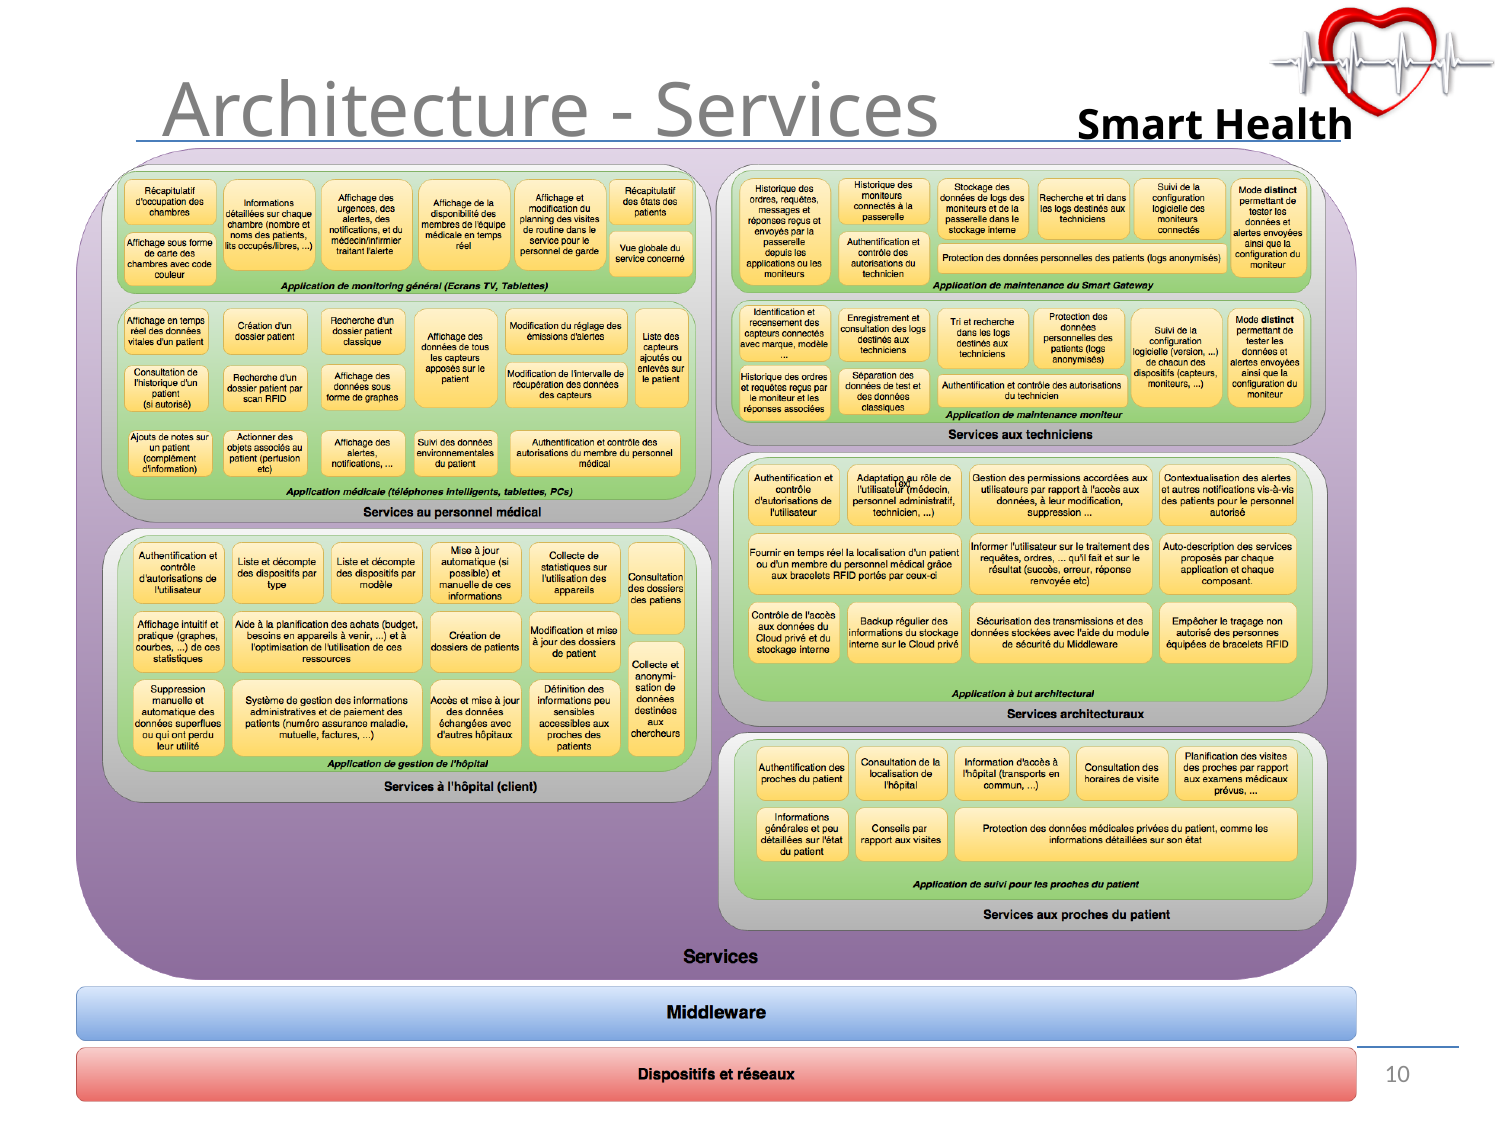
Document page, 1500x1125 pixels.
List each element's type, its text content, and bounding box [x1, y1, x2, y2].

text_box Architecture - Services [147, 54, 1022, 140]
slide_number 10 [1362, 1042, 1425, 1046]
slide_number 10 [1361, 1056, 1425, 1103]
text_box Smart Health [880, 90, 1500, 155]
picture [1269, 2, 1495, 123]
picture [76, 148, 1358, 1103]
